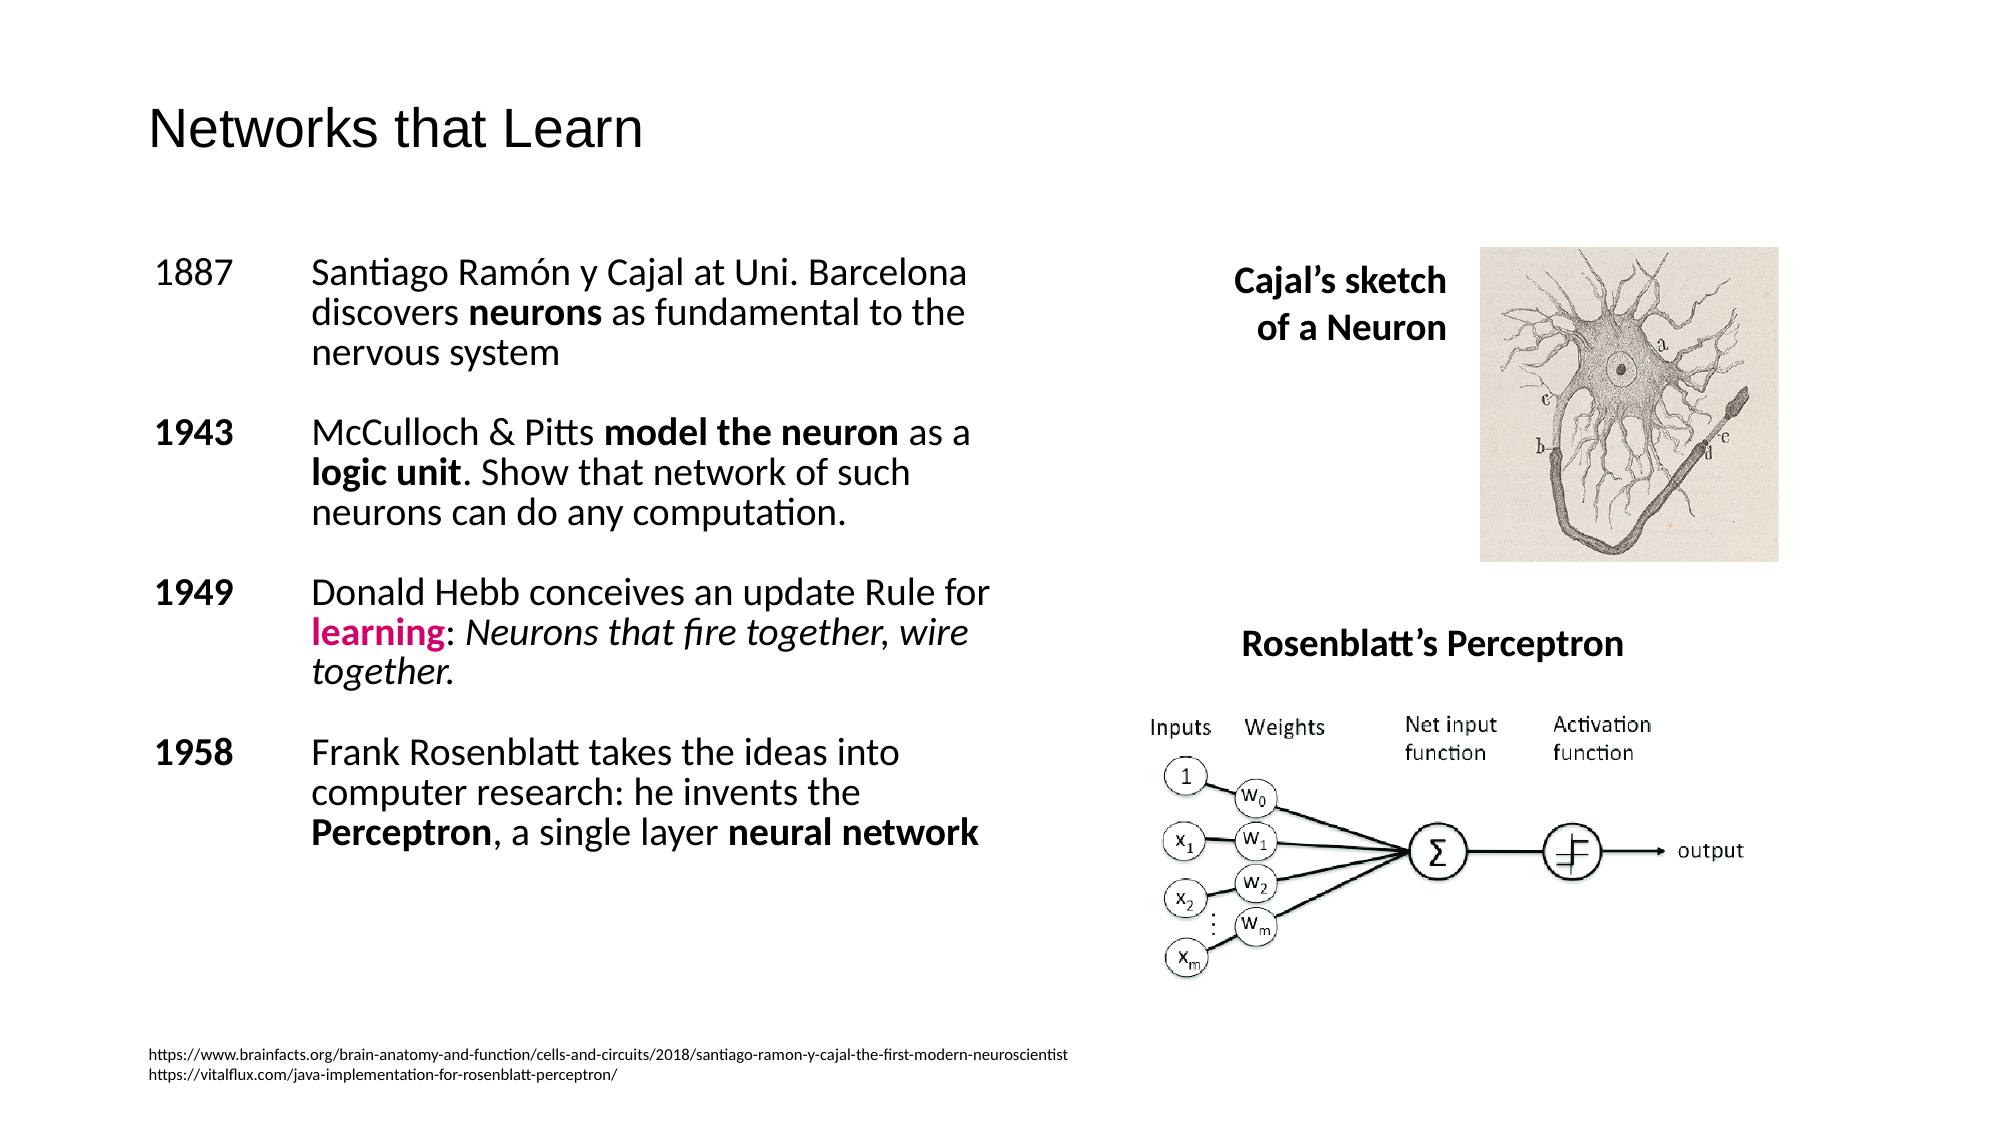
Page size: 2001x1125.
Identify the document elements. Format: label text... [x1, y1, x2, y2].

text_box Cajal’s sketch of a Neuron [1191, 247, 1462, 356]
table_cell Donald Hebb conceives an update Rule for learning: Neurons that fire together, wire together. [292, 567, 1031, 725]
table_header Santiago Ramón y Cajal at Uni. Barcelona discovers neurons as fundamental to the nervous system [292, 247, 1031, 405]
table_cell 1943 [135, 407, 290, 565]
table_header 1887 [135, 247, 290, 405]
title Networks that Learn [133, 58, 1528, 201]
table_cell McCulloch & Pitts model the neuron as a logic unit. Show that network of such neurons can do any computation. [292, 407, 1031, 565]
table_cell 1949 [135, 567, 290, 725]
text_box Rosenblatt’s Perceptron [1031, 609, 1835, 672]
picture [1480, 247, 1779, 562]
text_box https://www.brainfacts.org/brain-anatomy-and-function/cells-and-circuits/2018/santiago-ramon-y-cajal-the-first-modern-neuroscientist https://vitalflux.com/java-implementation-for-rosenblatt-perceptron/ [133, 1036, 1327, 1091]
picture [1141, 709, 1748, 983]
table_cell 1958 [135, 727, 290, 885]
table_cell Frank Rosenblatt takes the ideas into computer research: he invents the Perceptron, a single layer neural network [292, 727, 1031, 885]
